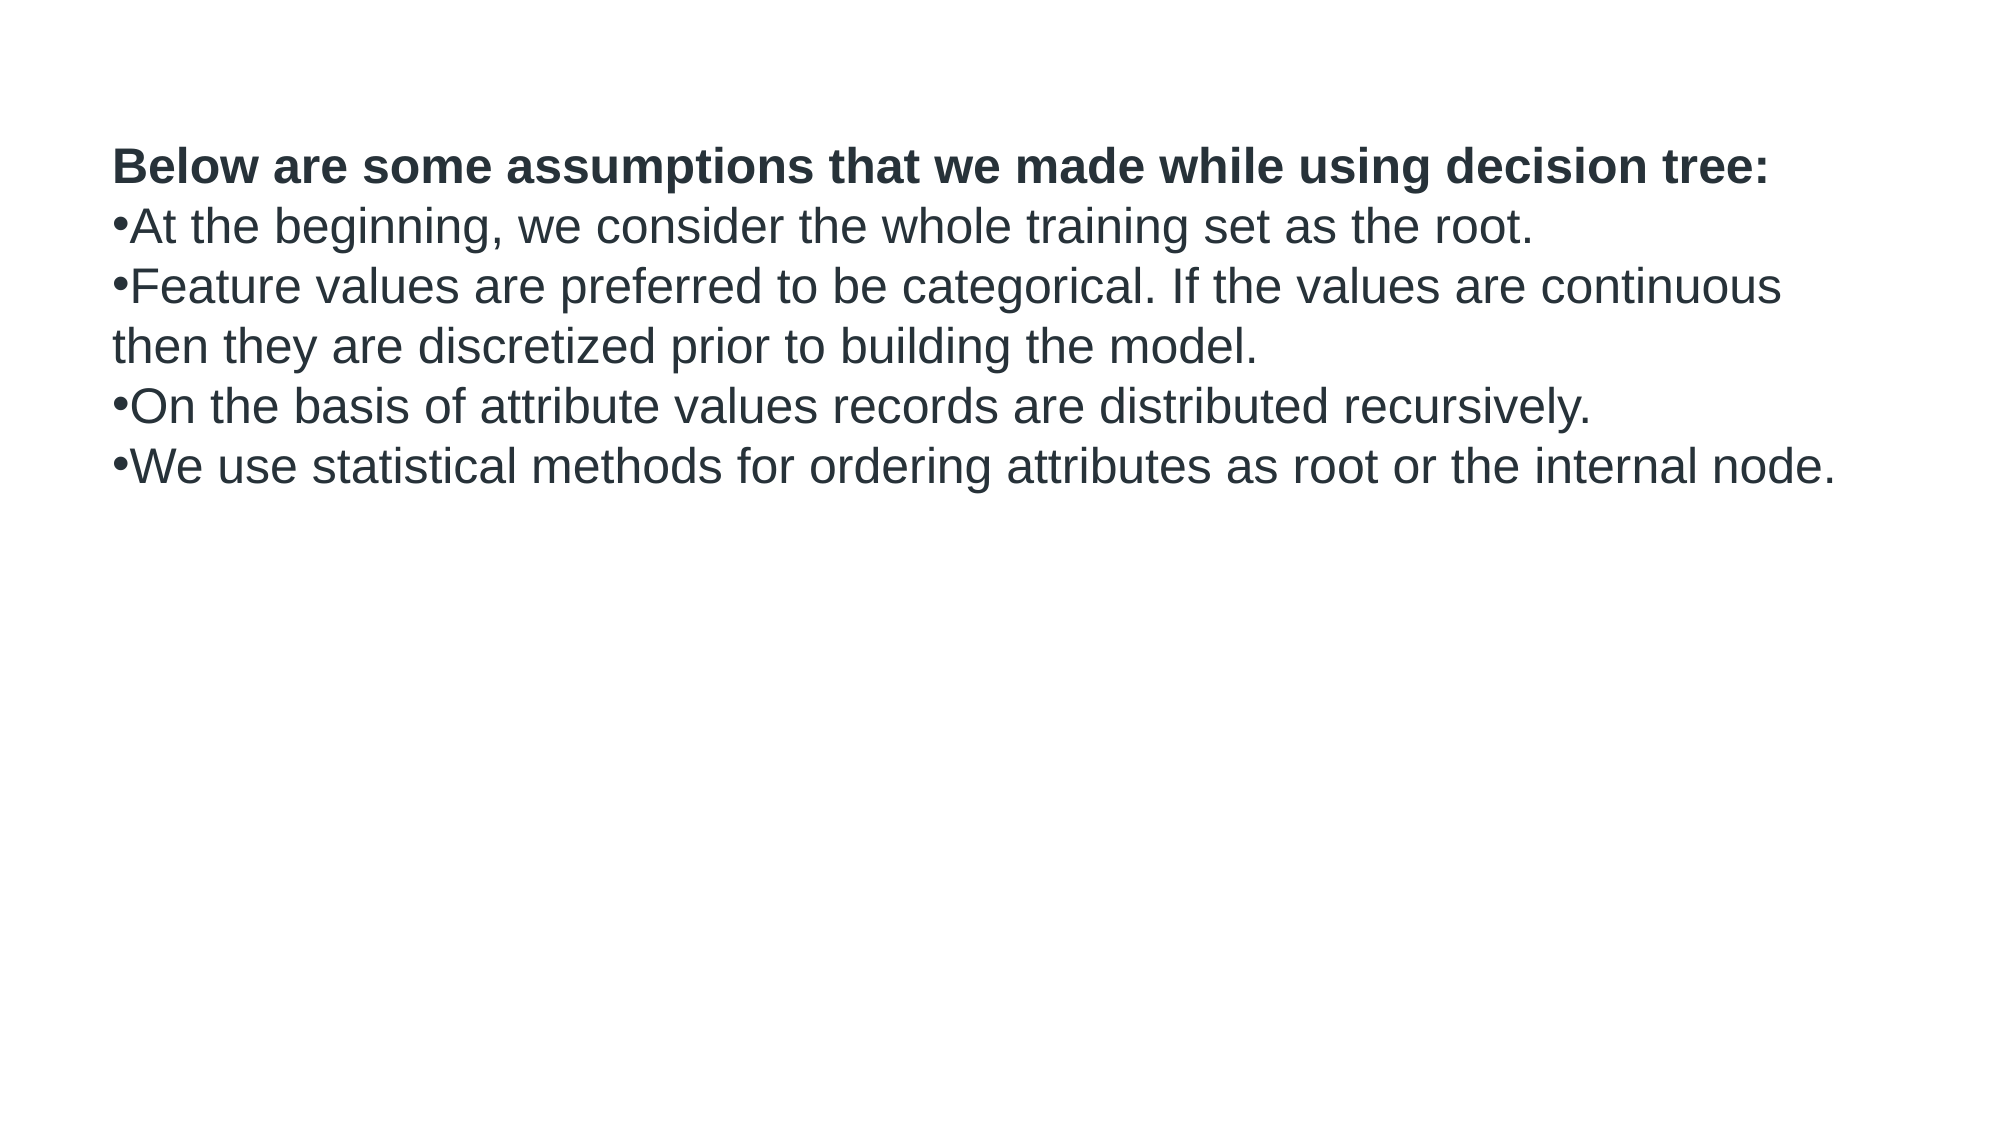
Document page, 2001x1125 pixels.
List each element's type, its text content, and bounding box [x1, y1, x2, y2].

text_box Below are some assumptions that we made while using decision tree: At the beginning, we consider the whole training set as the root. Feature values are preferred to be categorical. If the values are continuous then they are discretized prior to building the model. On the basis of attribute values records are distributed recursively. We use statistical methods for ordering attributes as root or the internal node. [97, 125, 1909, 501]
